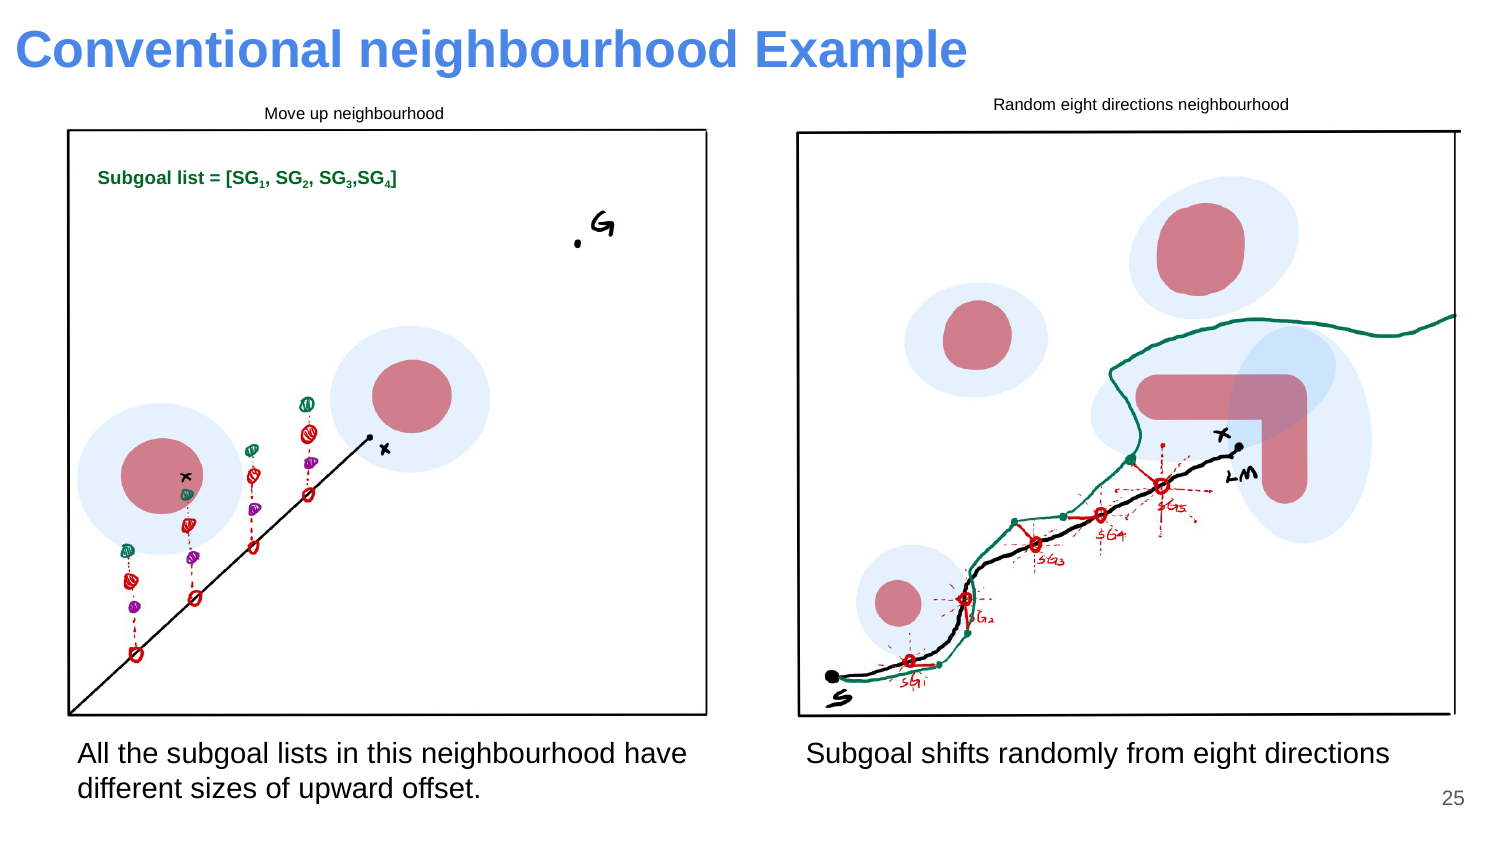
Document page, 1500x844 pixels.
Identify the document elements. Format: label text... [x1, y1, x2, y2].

picture [790, 124, 1461, 720]
slide_number 25 [1389, 764, 1480, 830]
text_box Subgoal shifts randomly from eight directions [790, 728, 1422, 784]
text_box Conventional neighbourhood Example [0, 0, 1485, 93]
picture [62, 124, 712, 720]
text_box Random eight directions neighbourhood [883, 83, 1500, 124]
text_box All the subgoal lists in this neighbourhood have different sizes of upward offset. [62, 728, 712, 820]
text_box Move up neighbourhood [249, 88, 525, 123]
